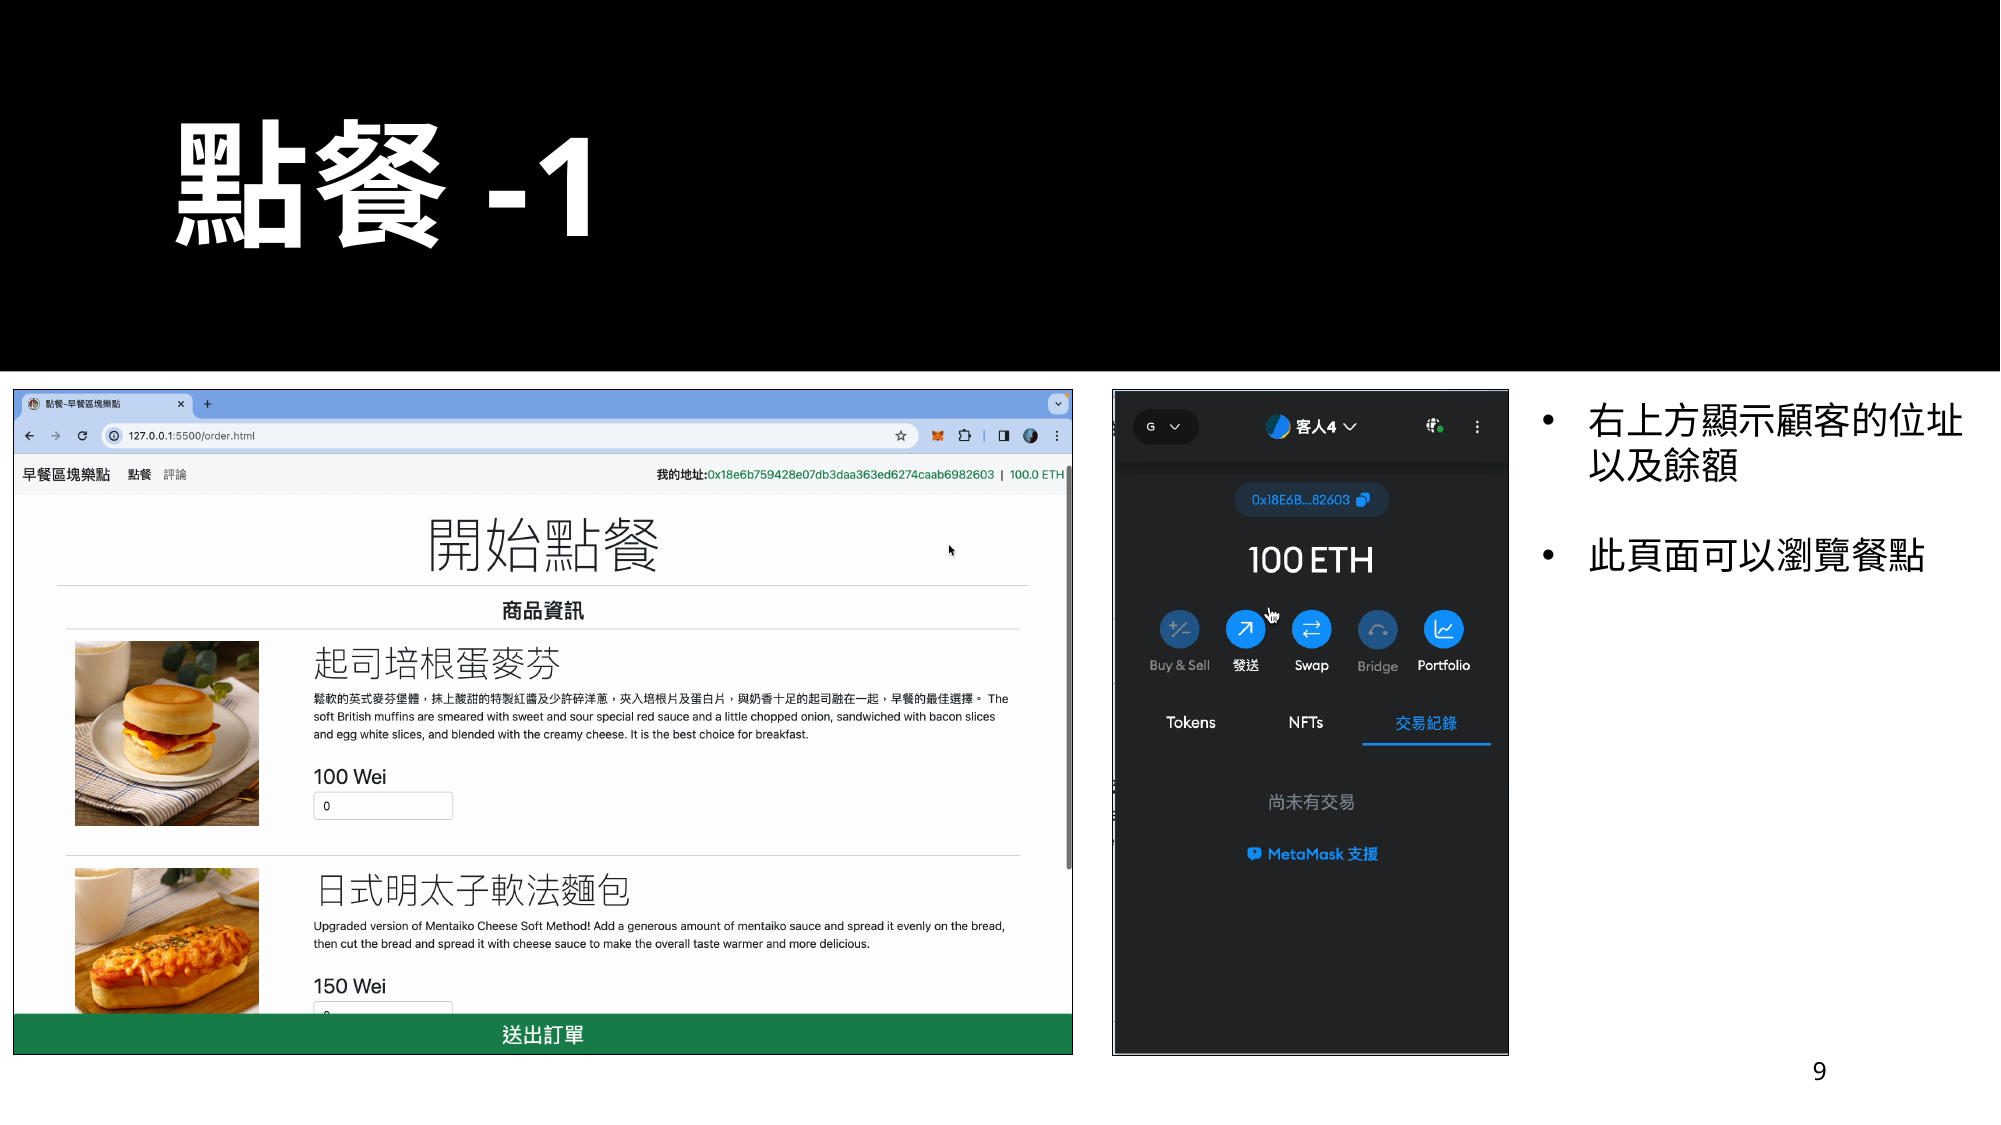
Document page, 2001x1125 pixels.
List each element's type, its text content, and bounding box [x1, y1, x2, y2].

title 點餐-1 [157, 52, 1842, 332]
picture [13, 389, 1073, 1055]
slide_number 9 [1688, 1042, 1842, 1103]
picture [1112, 389, 1509, 1056]
text_box 右上方顯示顧客的位址以及餘額 此頁面可以瀏覽餐點 [1526, 389, 1993, 630]
